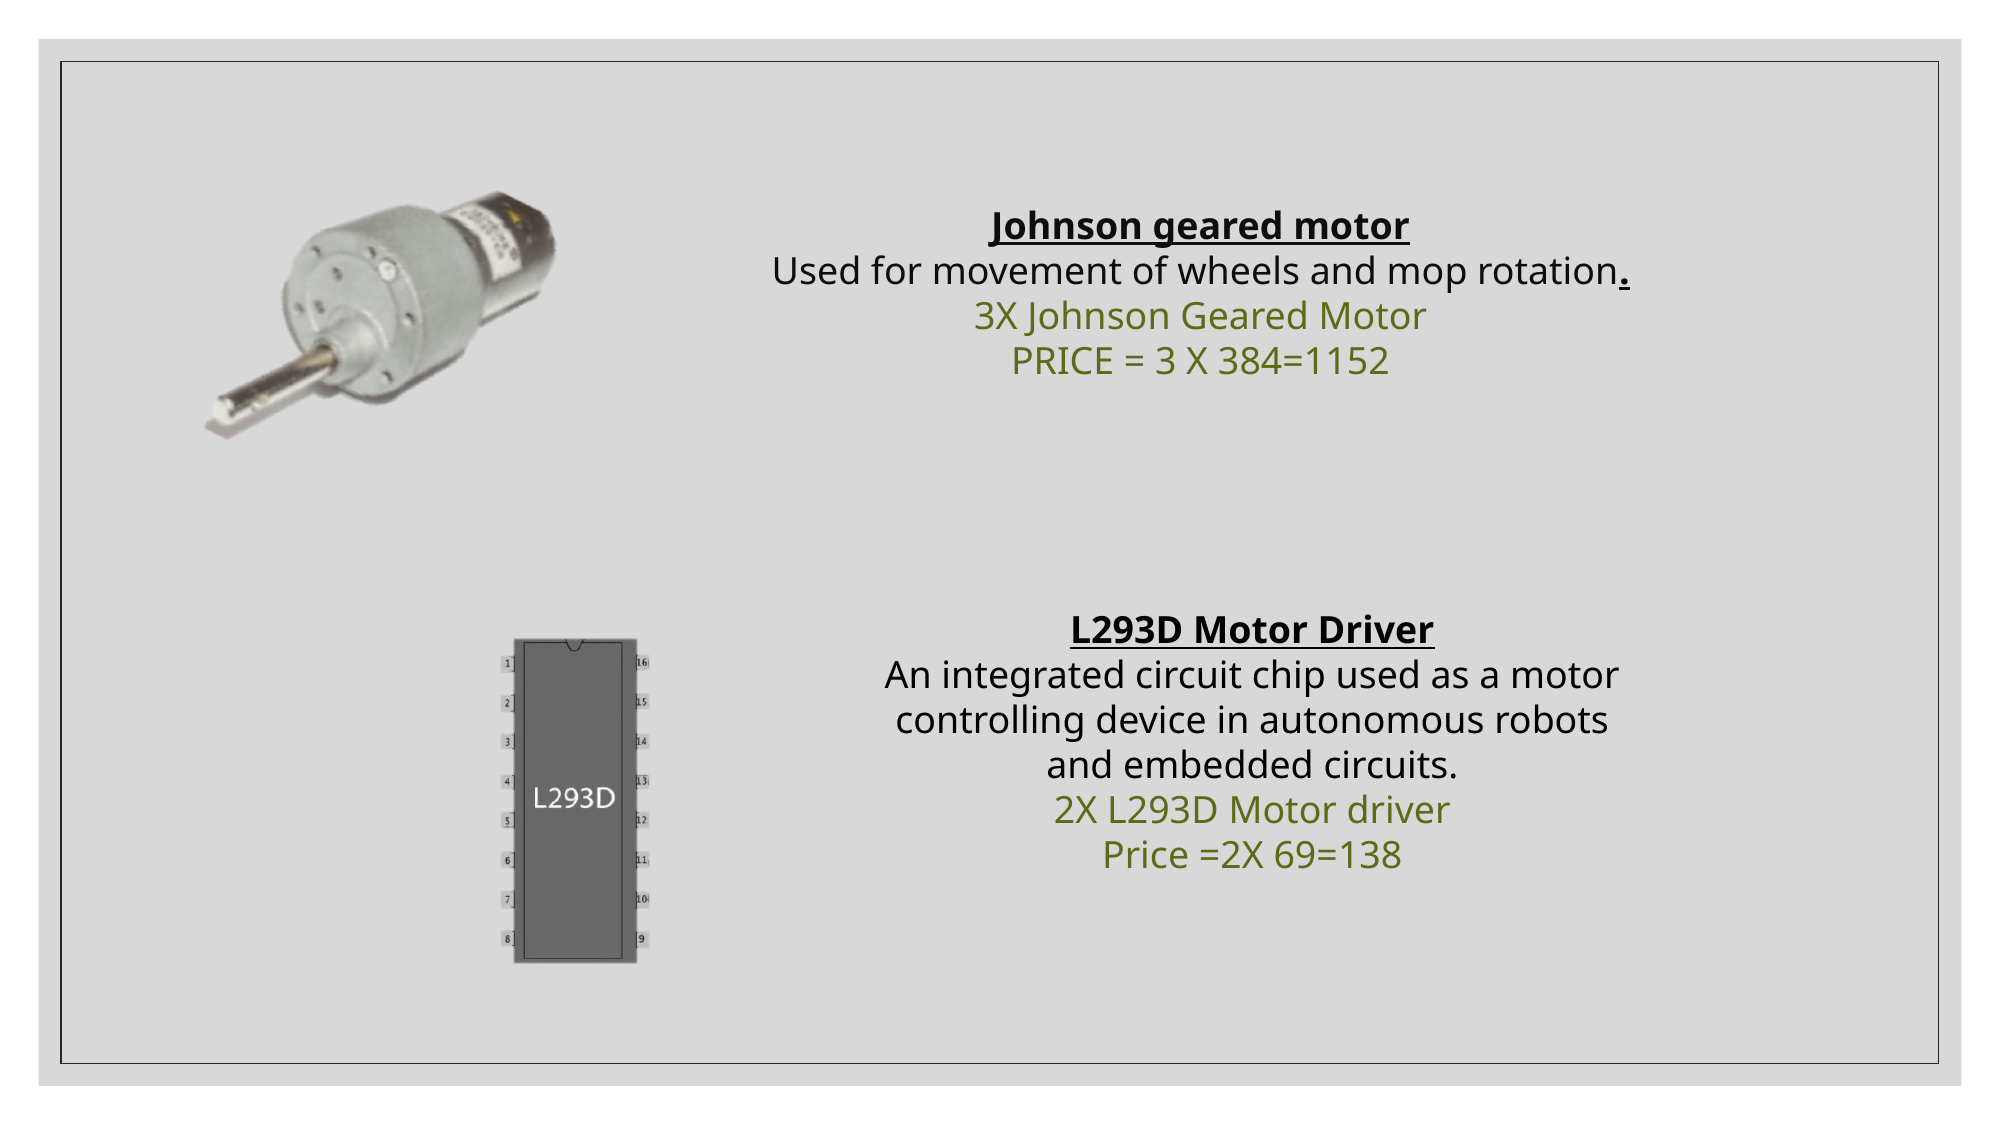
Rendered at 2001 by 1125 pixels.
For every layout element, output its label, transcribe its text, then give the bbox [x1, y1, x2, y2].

text_box L293D Motor Driver An integrated circuit chip used as a motor controlling device in autonomous robots and embedded circuits. 2X L293D Motor driver Price =2X 69=138 [1314, 598, 1652, 884]
picture [85, 34, 1308, 1059]
text_box Johnson geared motor Used for movement of wheels and mop rotation. 3X Johnson Geared Motor PRICE = 3 X 384=1152 [698, 194, 1704, 435]
